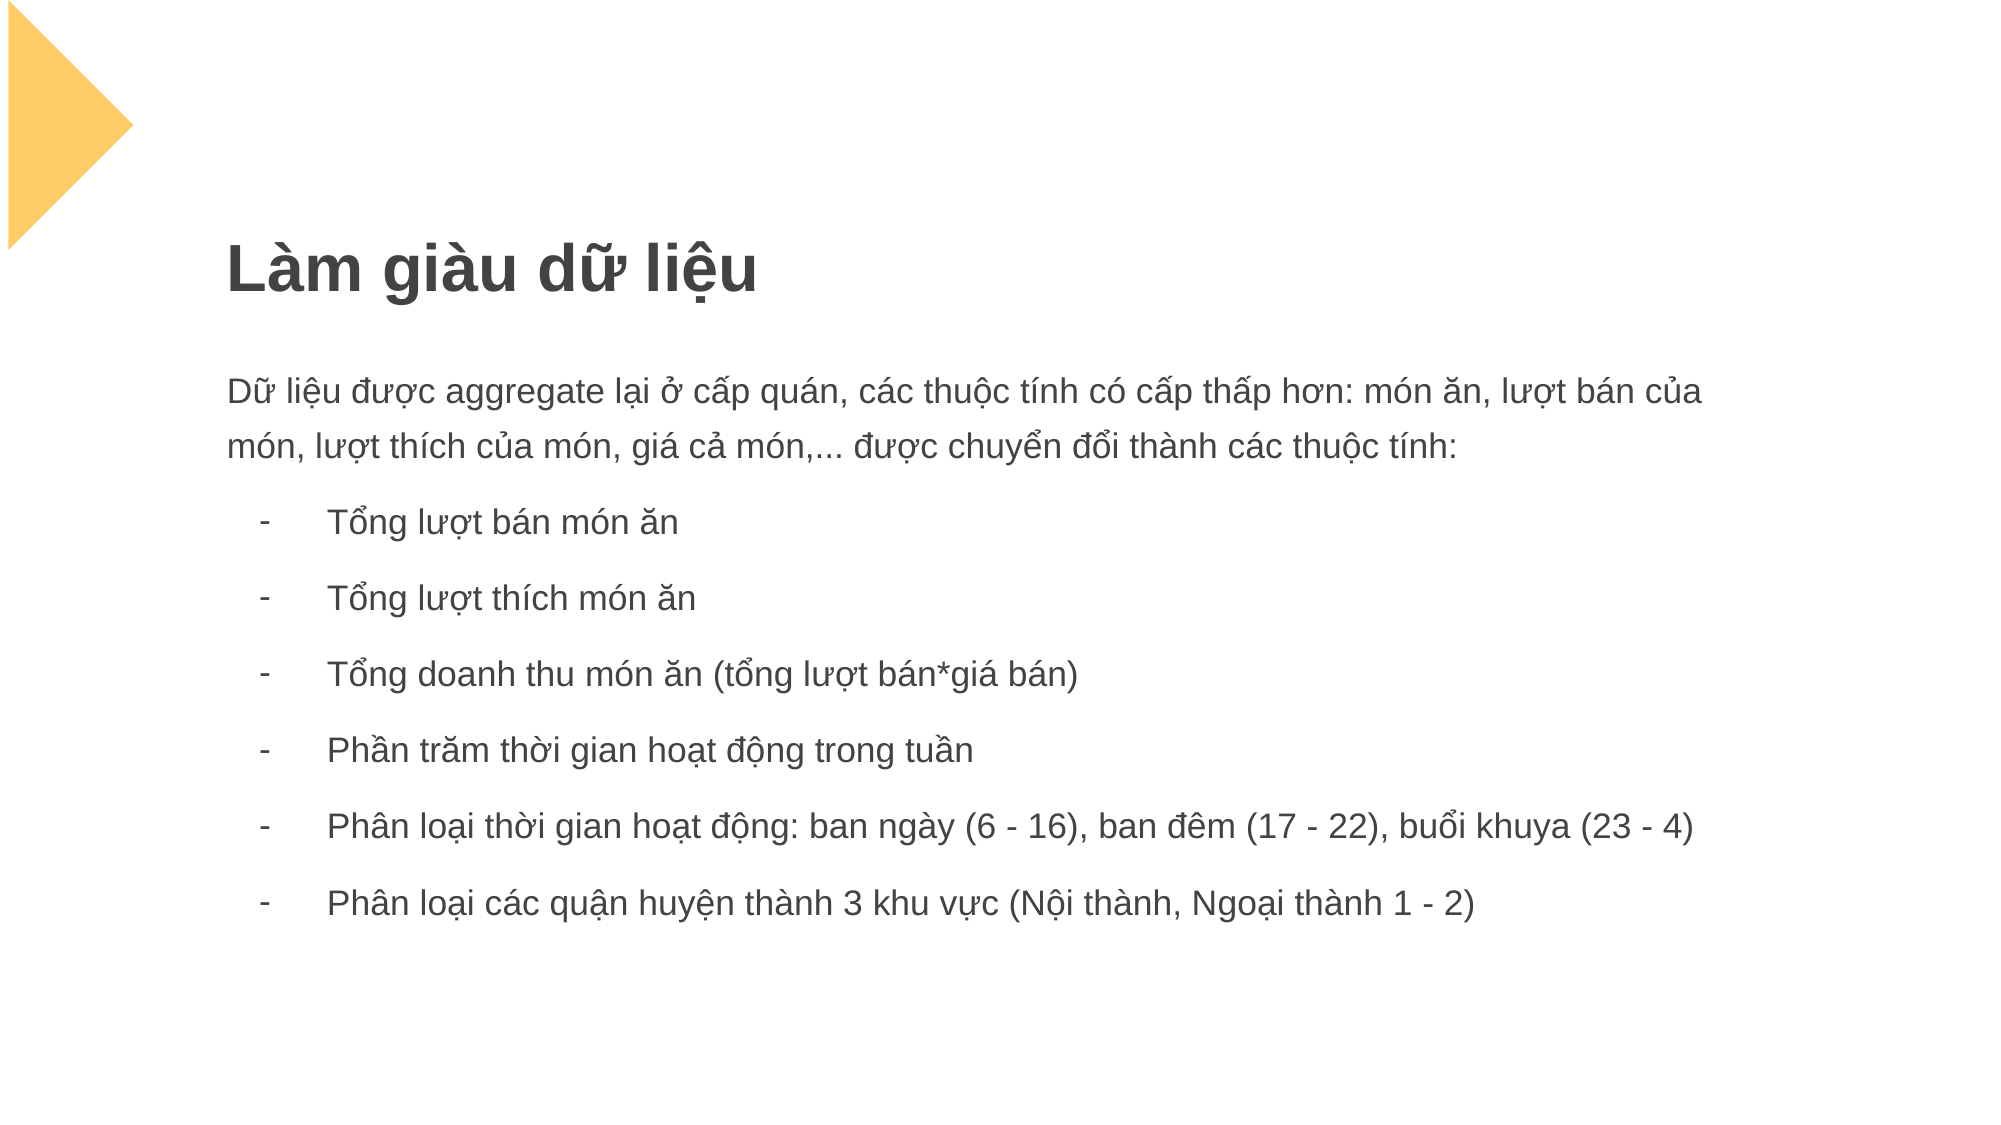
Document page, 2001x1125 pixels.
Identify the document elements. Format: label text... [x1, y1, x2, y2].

title Làm giàu dữ liệu [210, 204, 1790, 324]
list Dữ liệu được aggregate lại ở cấp quán, các thuộc tính có cấp thấp hơn: món ăn, lượt bán của món, lượt thích của món, giá cả món,... được chuyển đổi thành các thuộc tính: Tổng lượt bán món ăn Tổng lượt thích món ăn Tổng doanh thu món ăn (tổng lượt bán*giá bán) Phần trăm thời gian hoạt động trong tuần Phân loại thời gian hoạt động: ban ngày (6 - 16), ban đêm (17 - 22), buổi khuya (23 - 4) Phân loại các quận huyện thành 3 khu vực (Nội thành, Ngoại thành 1 - 2) [210, 354, 1790, 921]
